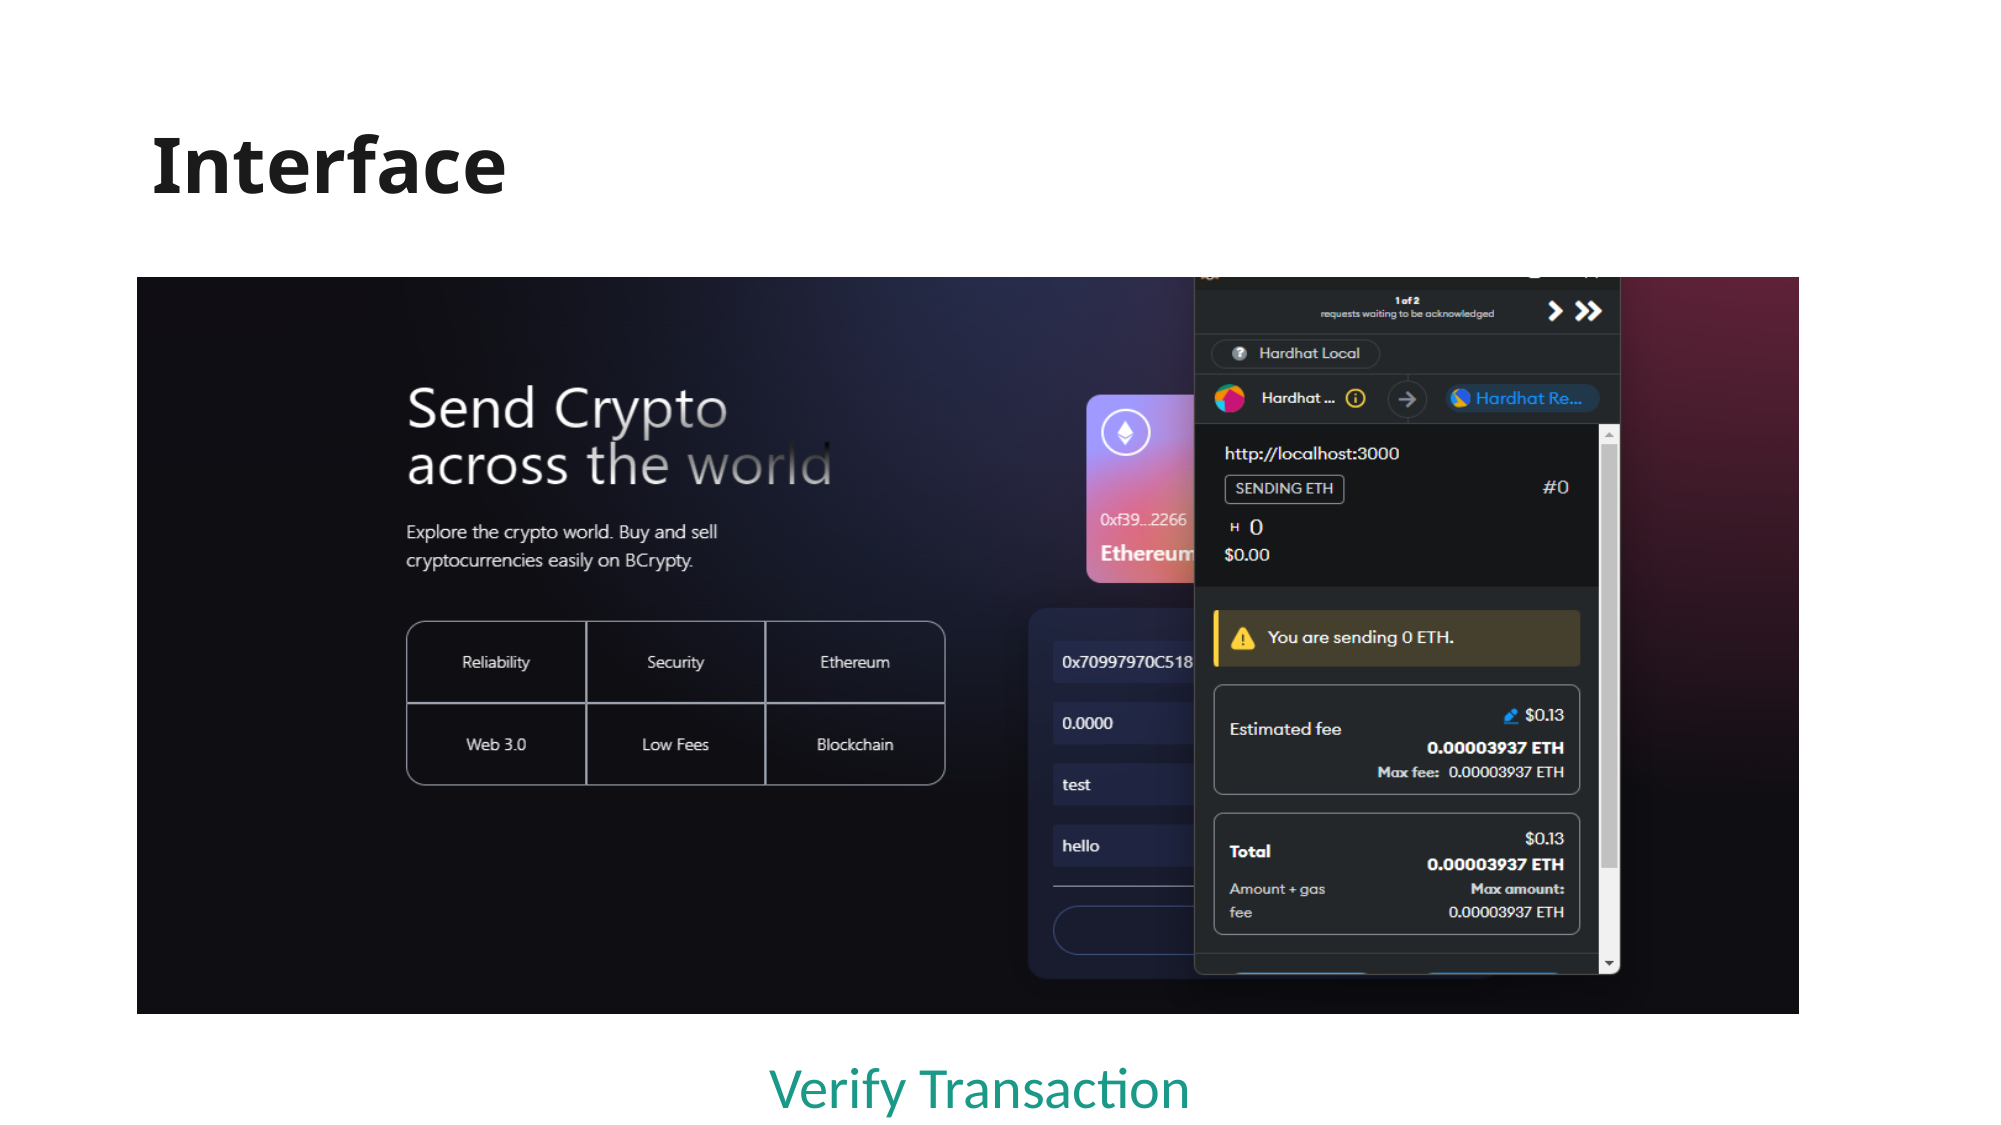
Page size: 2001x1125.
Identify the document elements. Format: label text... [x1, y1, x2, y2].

picture [137, 277, 1799, 1014]
title Interface [137, 59, 1863, 278]
text_box Verify Transaction [754, 1035, 1246, 1075]
